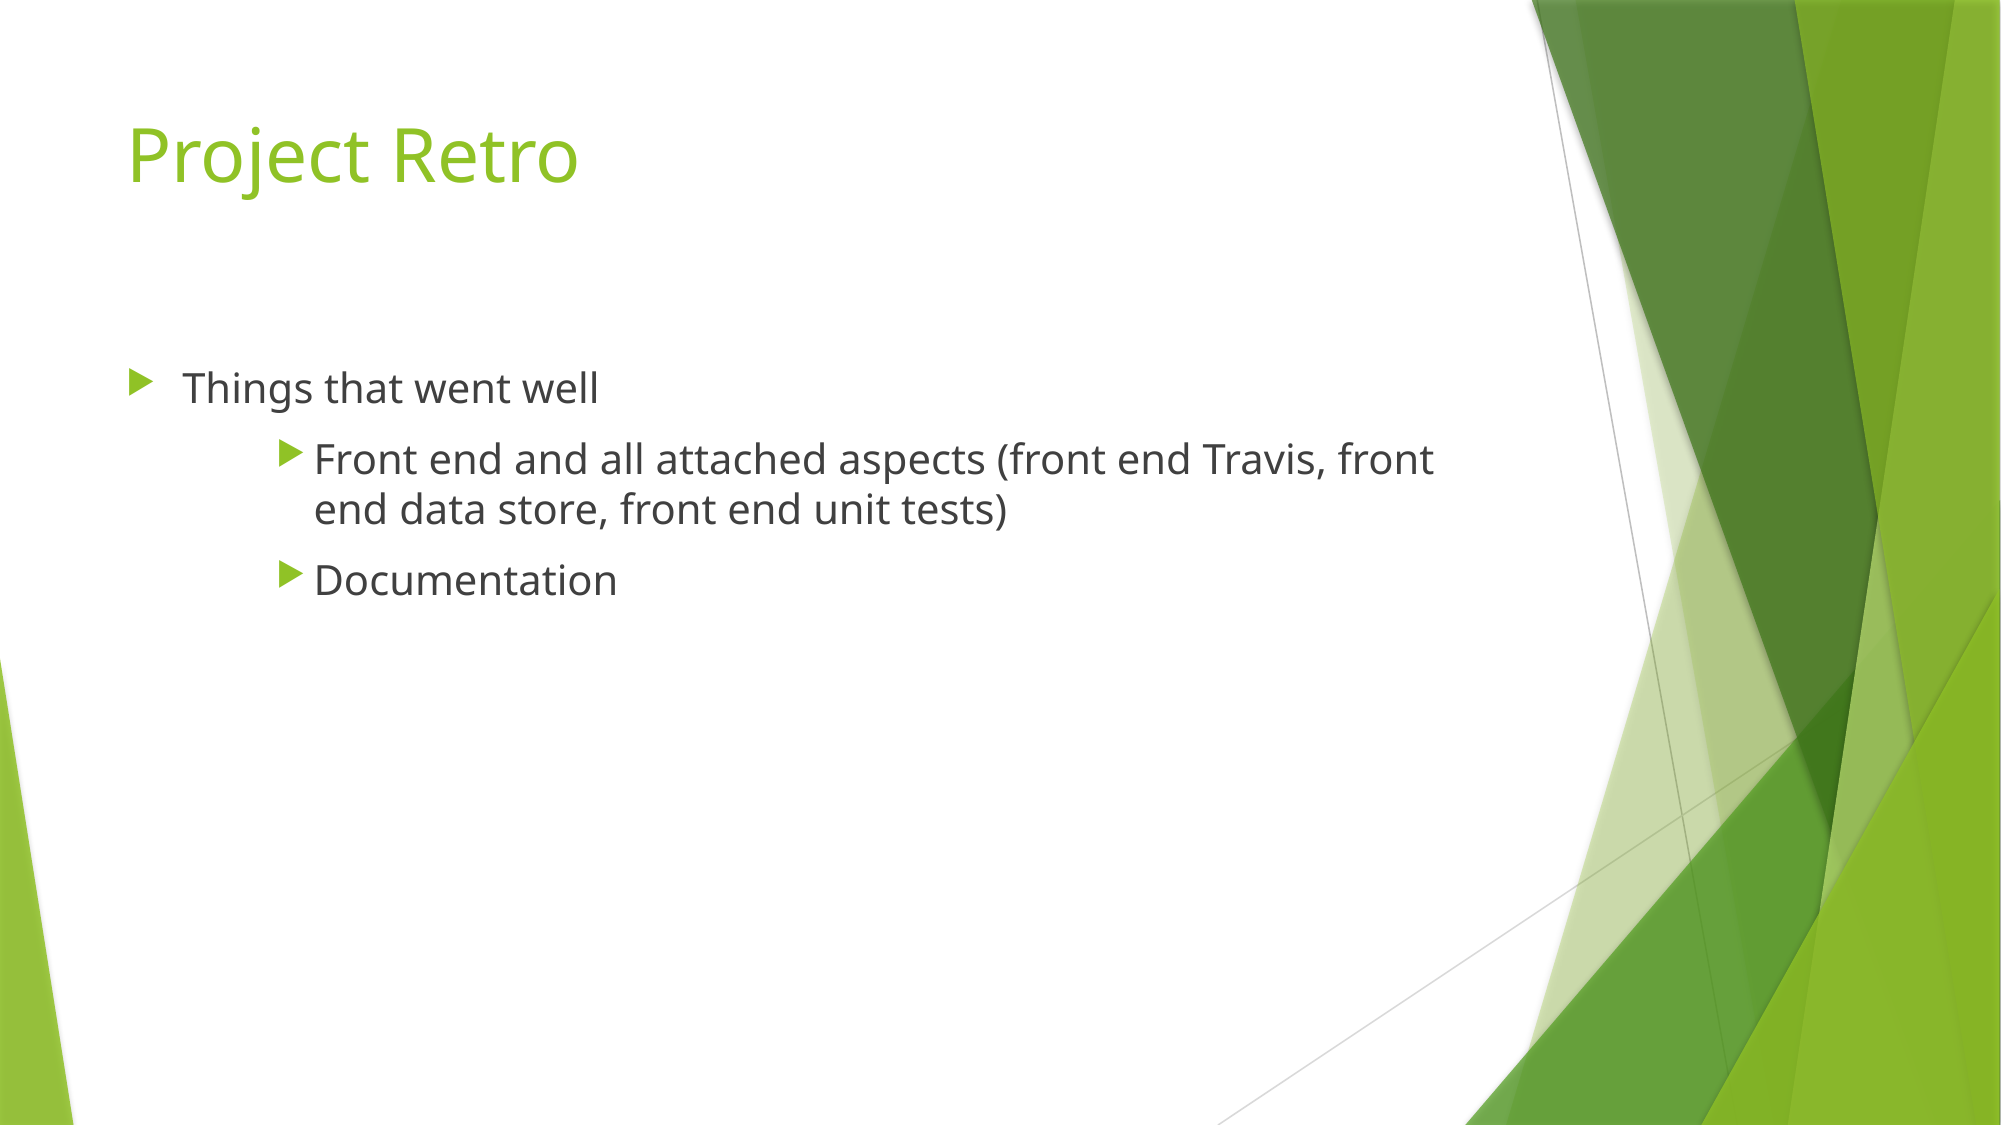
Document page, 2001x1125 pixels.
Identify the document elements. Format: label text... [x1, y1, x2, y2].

title Project Retro [111, 99, 1522, 317]
list Things that went well Front end and all attached aspects (front end Travis, front end data store, front end unit tests) Documentation [111, 354, 1522, 992]
